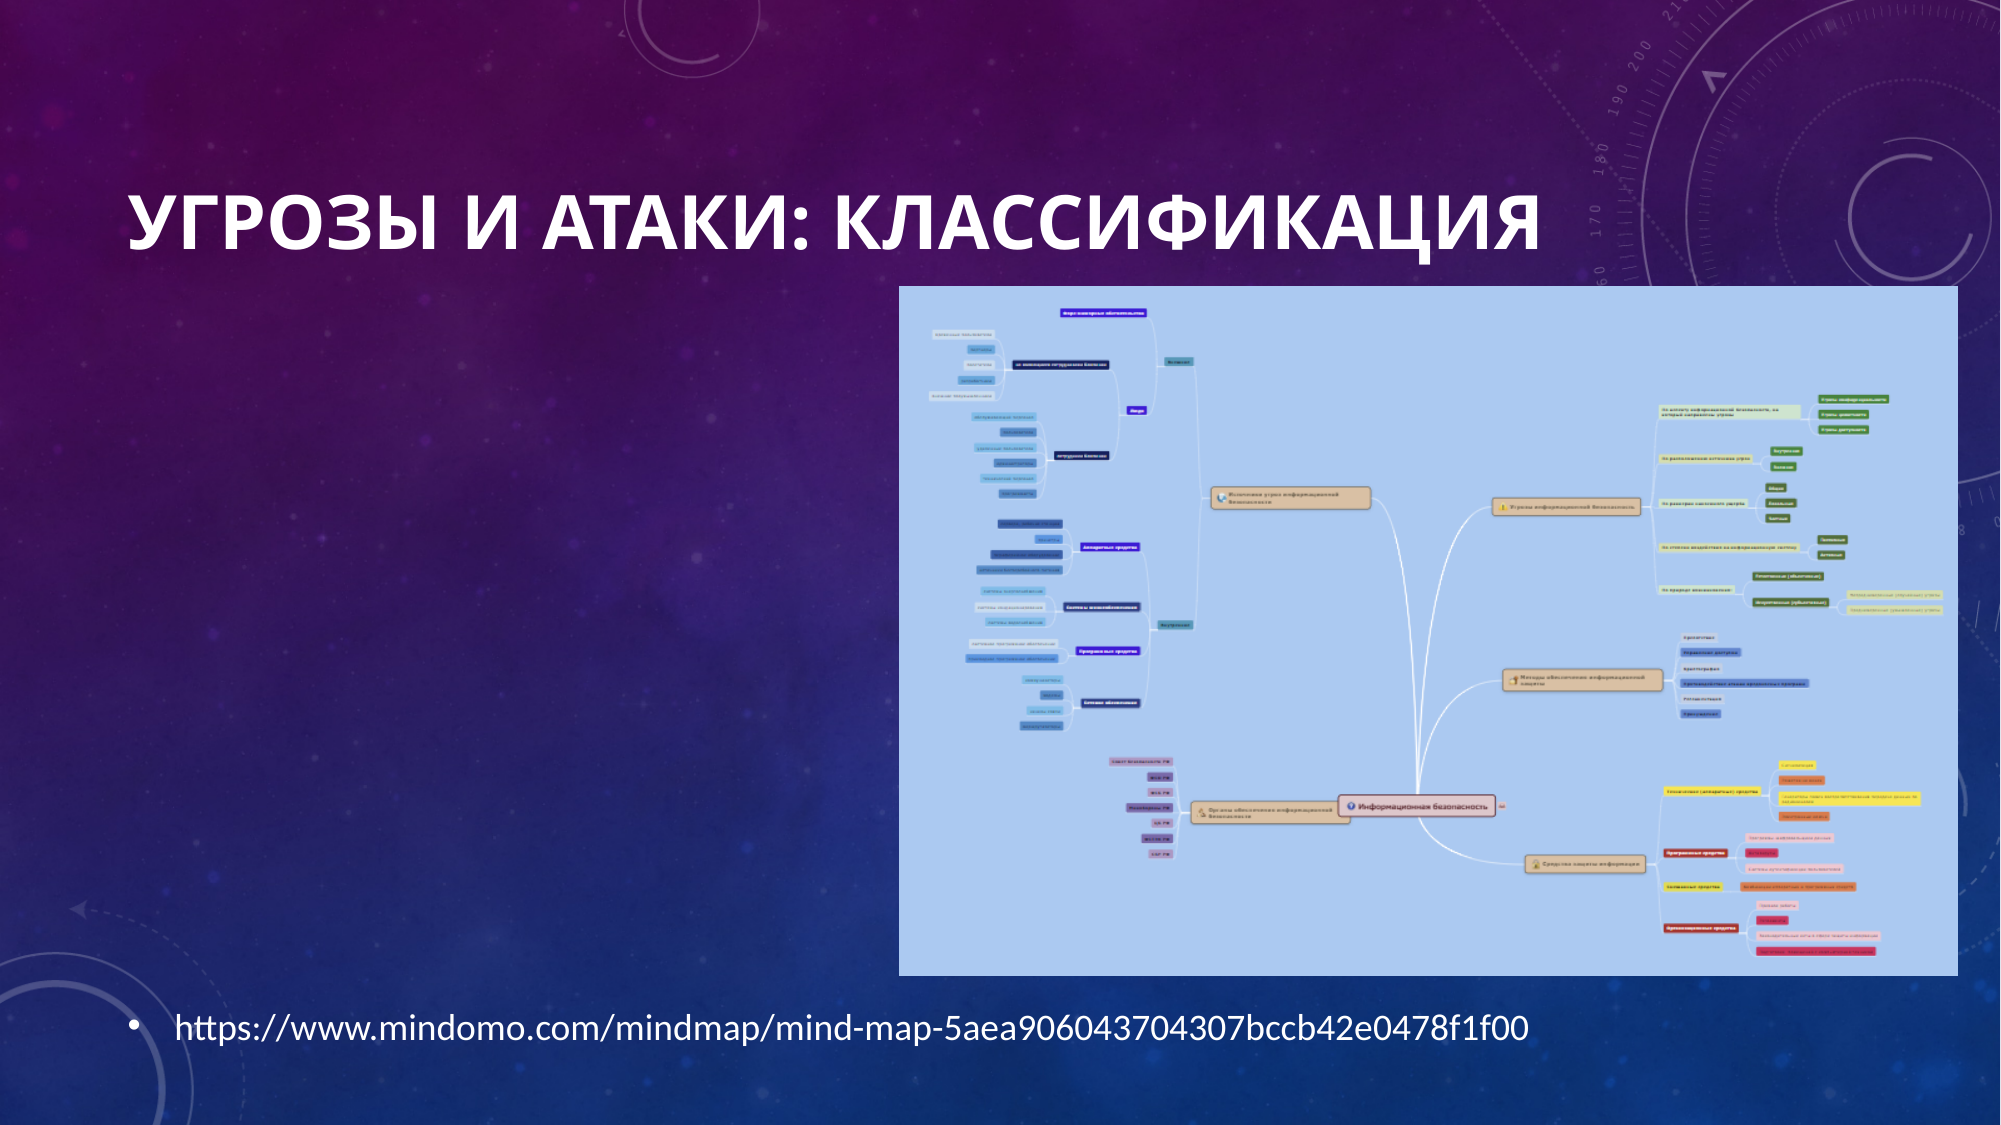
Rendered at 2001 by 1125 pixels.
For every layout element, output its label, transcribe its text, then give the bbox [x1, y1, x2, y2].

picture [0, 0, 2001, 1125]
list https://www.mindomo.com/mindmap/mind-map-5aea906043704307bccb42e0478f1f00 [112, 985, 1775, 1065]
title Угрозы и атаки: классификация [112, 99, 1775, 339]
